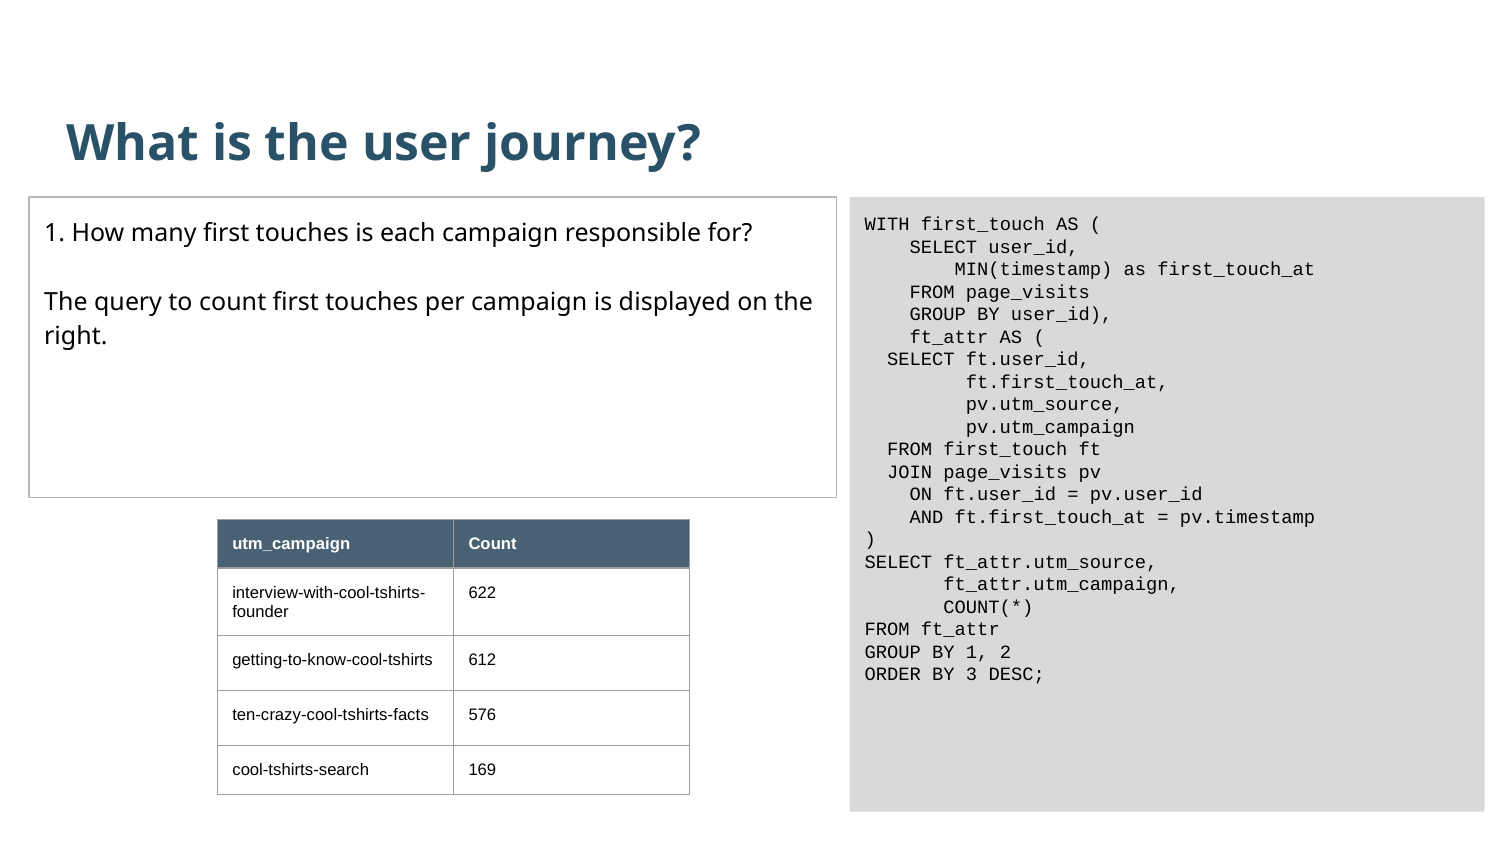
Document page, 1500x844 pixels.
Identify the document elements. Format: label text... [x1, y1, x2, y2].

table_cell 169 [454, 746, 689, 794]
table_cell 622 [454, 569, 689, 635]
table_cell 612 [454, 636, 689, 690]
table_cell getting-to-know-cool-tshirts [218, 636, 453, 690]
table_cell cool-tshirts-search [218, 746, 453, 794]
table_cell ten-crazy-cool-tshirts-facts [218, 691, 453, 745]
table_cell 576 [454, 691, 689, 745]
table_header utm_campaign [218, 520, 453, 567]
table_header Count [454, 520, 689, 567]
text_box What is the user journey? [51, 48, 1449, 186]
table_cell interview-with-cool-tshirts-founder [218, 569, 453, 635]
text_box 1. How many first touches is each campaign responsible for? The query to count first touches per campaign is displayed on the right. [29, 197, 837, 498]
text_box WITH first_touch AS ( SELECT user_id, MIN(timestamp) as first_touch_at FROM page_visits GROUP BY user_id), ft_attr AS ( SELECT ft.user_id, ft.first_touch_at, pv.utm_source, pv.utm_campaign FROM first_touch ft JOIN page_visits pv ON ft.user_id = pv.user_id AND ft.first_touch_at = pv.timestamp ) SELECT ft_attr.utm_source, ft_attr.utm_campaign, COUNT(*) FROM ft_attr GROUP BY 1, 2 ORDER BY 3 DESC; [849, 197, 1485, 812]
